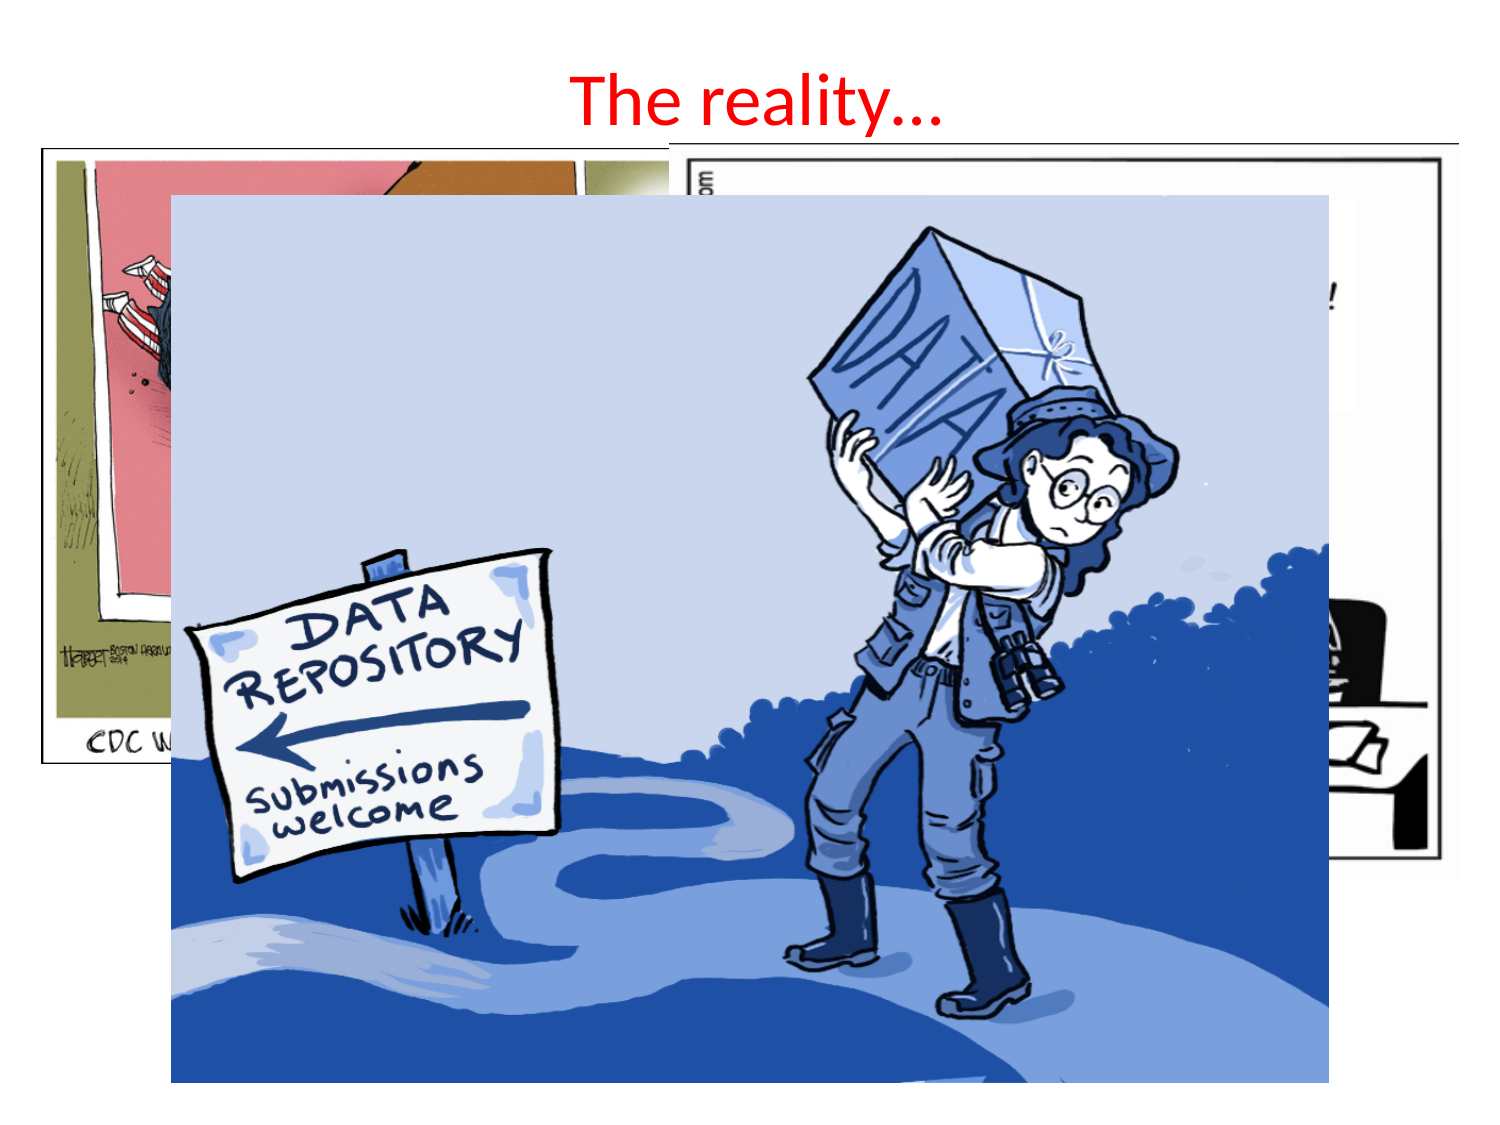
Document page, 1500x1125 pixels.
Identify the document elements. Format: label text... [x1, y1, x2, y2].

picture [41, 143, 1459, 1083]
text_box The reality… [554, 42, 959, 148]
